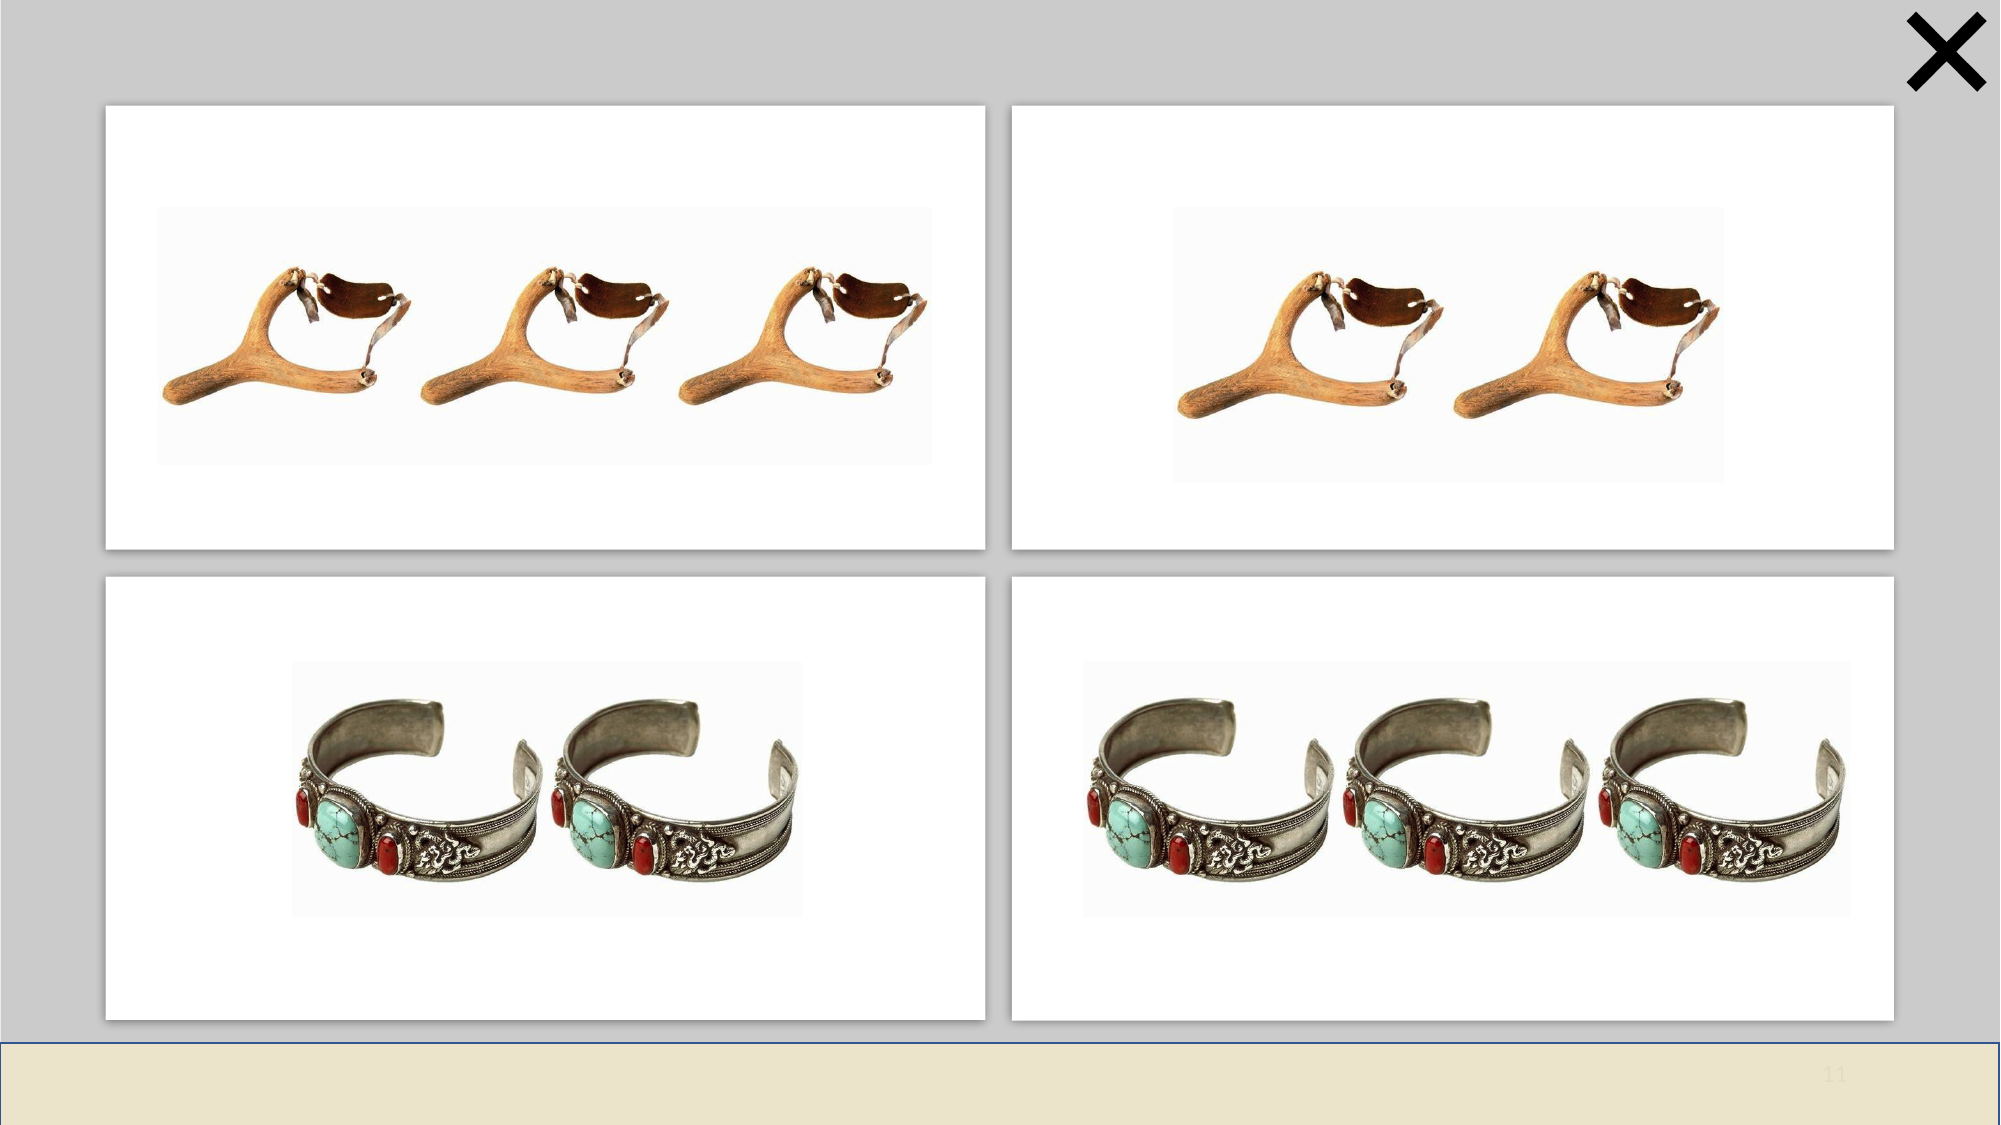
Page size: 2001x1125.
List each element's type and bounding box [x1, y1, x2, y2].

text_box [1011, 576, 1895, 1022]
picture [1172, 207, 1724, 483]
picture [1082, 661, 1850, 918]
text_box [104, 576, 986, 1021]
picture [1892, 0, 2000, 106]
picture [158, 207, 932, 465]
picture [291, 662, 802, 918]
text_box [1011, 104, 1895, 551]
text_box [104, 104, 986, 551]
text_box [0, 1042, 2000, 1125]
text_box [0, 0, 2000, 1042]
